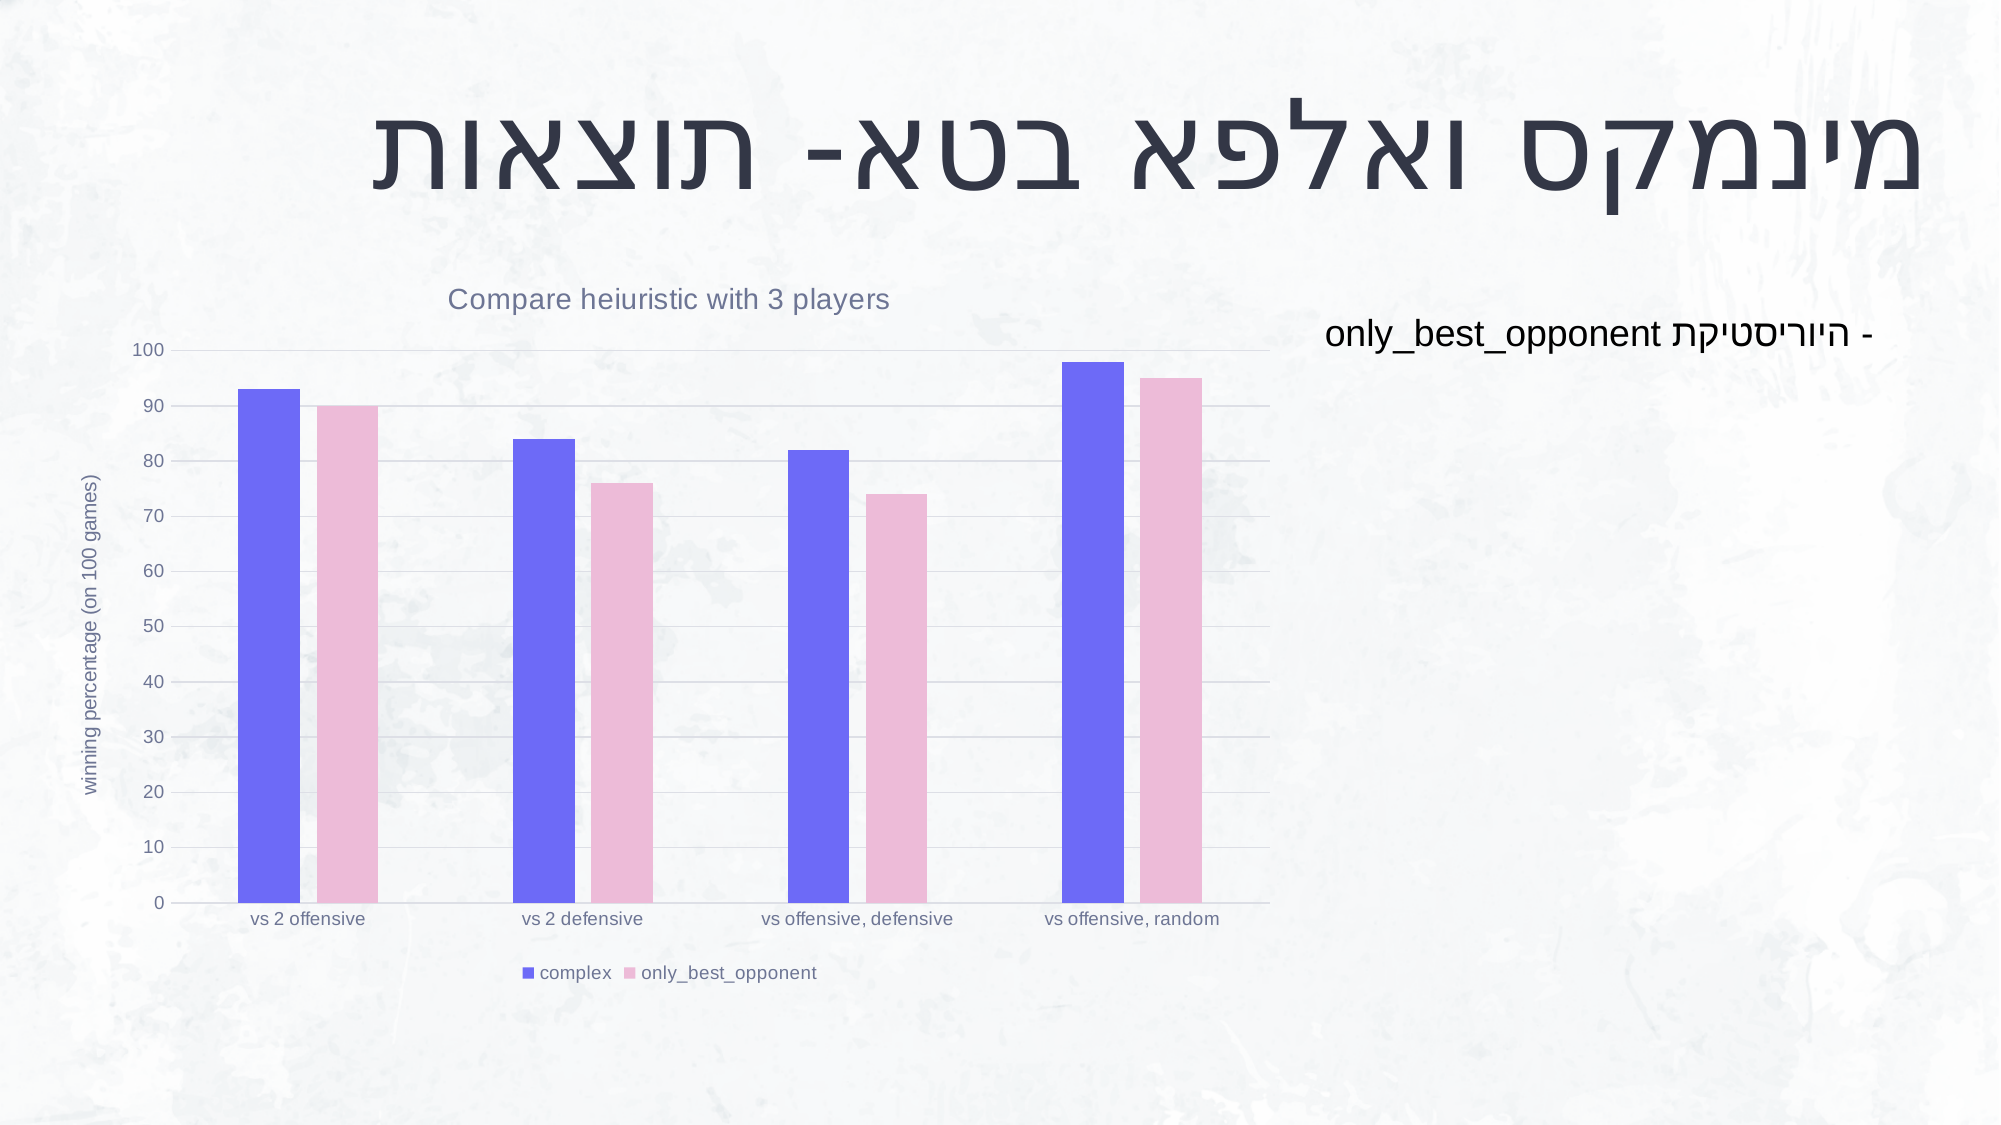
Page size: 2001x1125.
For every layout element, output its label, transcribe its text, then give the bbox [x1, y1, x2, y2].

chart [44, 251, 1295, 991]
picture [0, 0, 2000, 1125]
text_box - היוריסטיקת only_best_opponent [1300, 301, 1889, 362]
title מינמקס ואלפא בטא- תוצאות [261, 27, 1947, 212]
